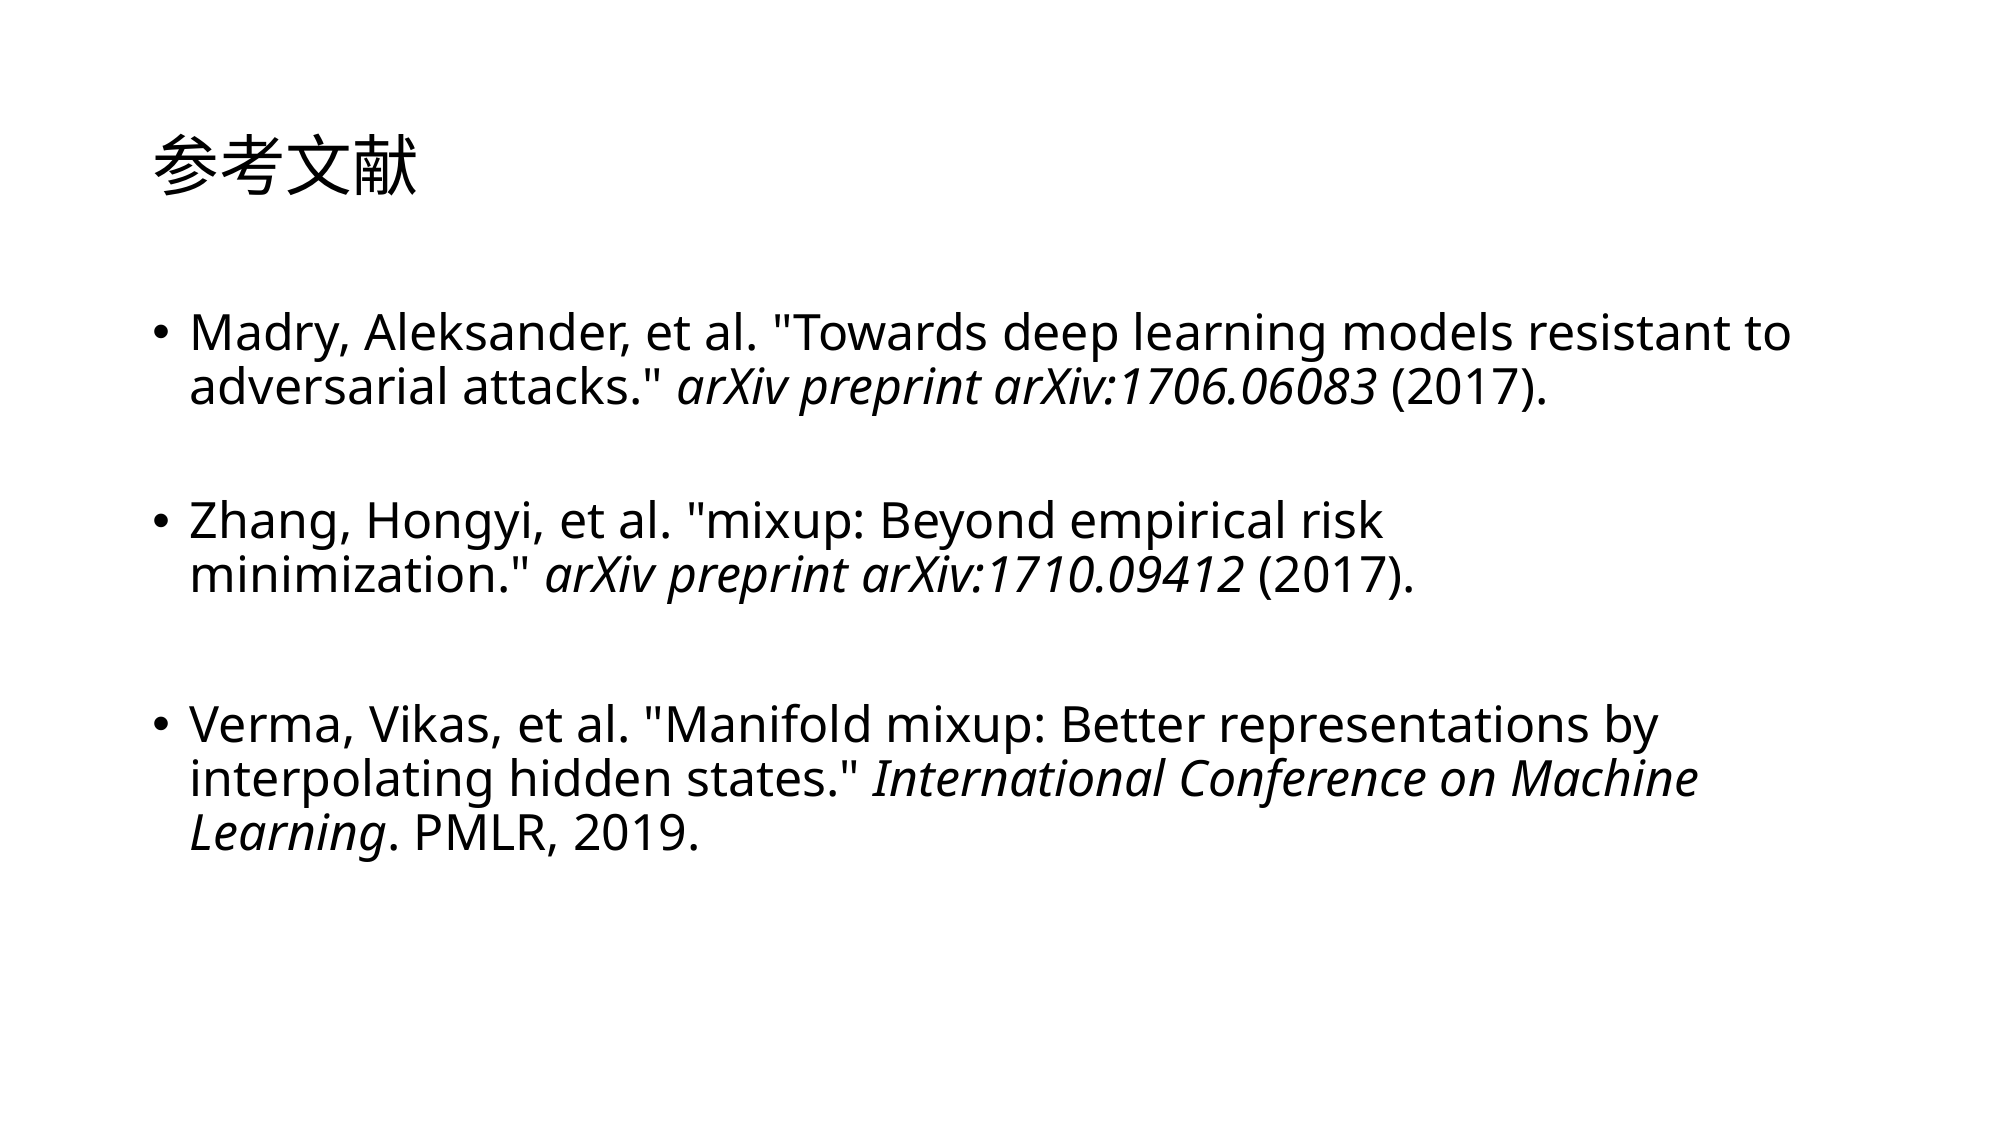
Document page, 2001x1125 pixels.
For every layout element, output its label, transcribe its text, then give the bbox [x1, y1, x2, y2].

list Madry, Aleksander, et al. "Towards deep learning models resistant to adversarial attacks." arXiv preprint arXiv:1706.06083 (2017). Zhang, Hongyi, et al. "mixup: Beyond empirical risk minimization." arXiv preprint arXiv:1710.09412 (2017). Verma, Vikas, et al. "Manifold mixup: Better representations by interpolating hidden states." International Conference on Machine Learning. PMLR, 2019. [137, 299, 1863, 1014]
title 参考文献 [137, 59, 1863, 278]
